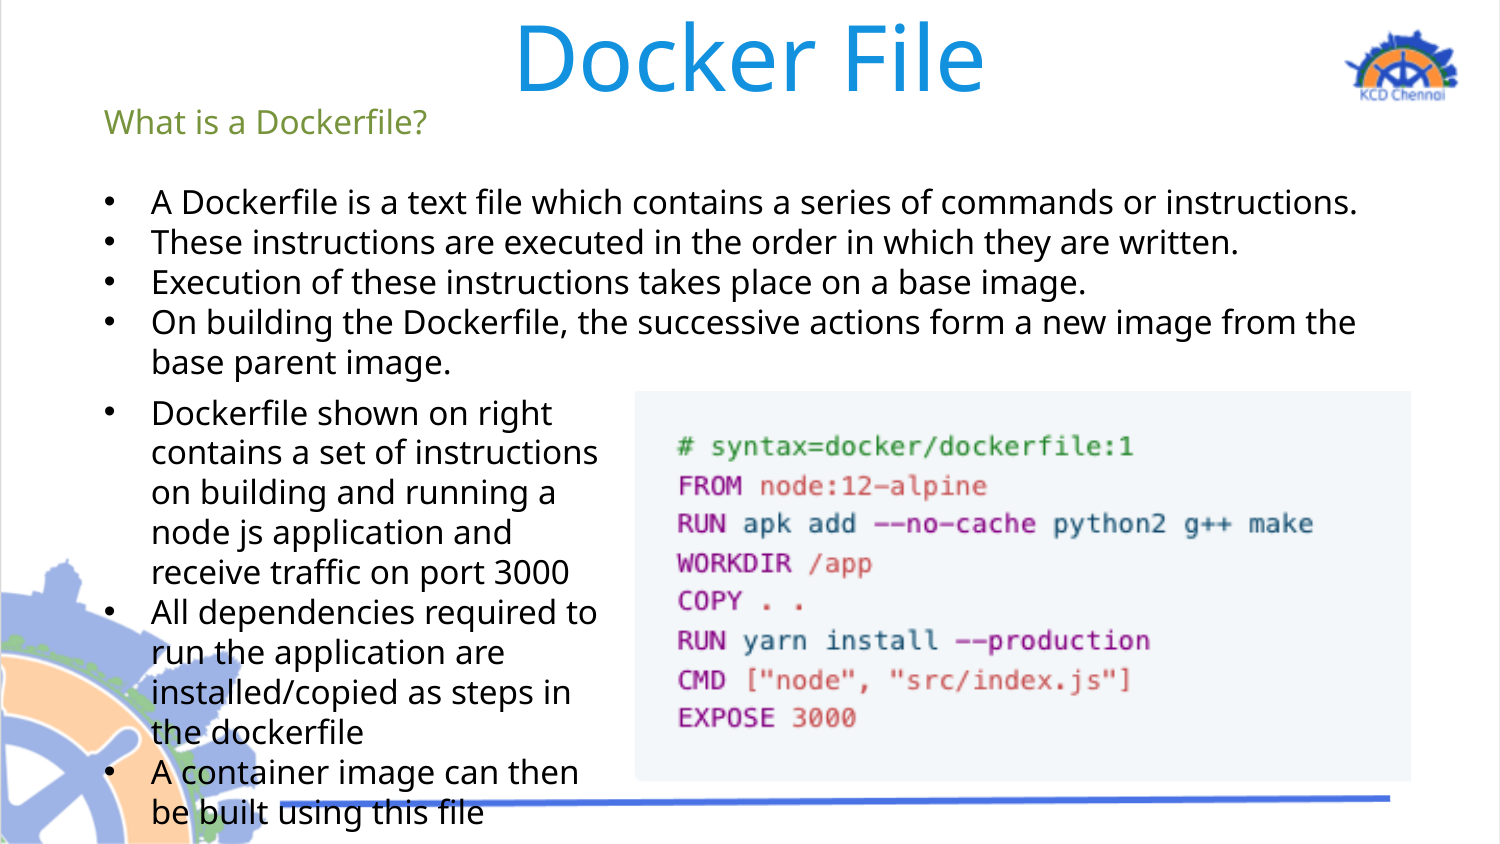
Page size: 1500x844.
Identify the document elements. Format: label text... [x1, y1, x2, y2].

title Docker File [75, 0, 1425, 126]
text_box Dockerfile shown on right contains a set of instructions on building and running a node js application and receive traffic on port 3000 All dependencies required to run the application are installed/copied as steps in the dockerfile A container image can then be built using this file [89, 384, 632, 839]
picture [0, 0, 1500, 844]
text_box What is a Dockerfile? A Dockerfile is a text file which contains a series of commands or instructions. These instructions are executed in the order in which they are written. Execution of these instructions takes place on a base image. On building the Dockerfile, the successive actions form a new image from the base parent image. [89, 94, 1411, 389]
